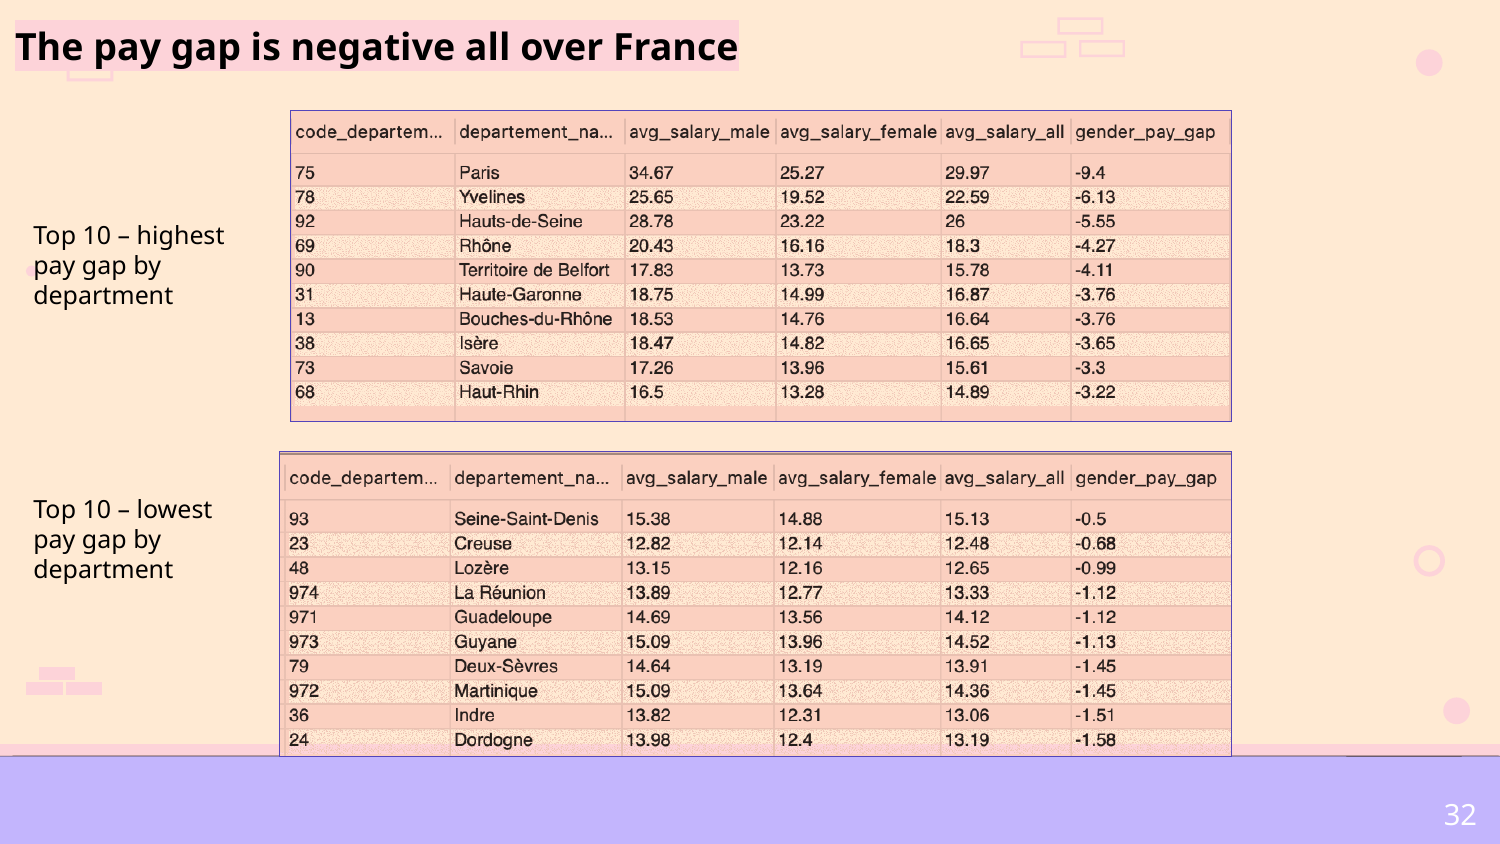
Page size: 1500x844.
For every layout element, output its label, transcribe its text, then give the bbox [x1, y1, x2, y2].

picture [279, 451, 1232, 757]
text_box Top 10 – lowest pay gap by department [18, 486, 253, 592]
text_box 32 [1429, 788, 1493, 839]
title The pay gap is negative all over France [0, 10, 1500, 79]
text_box Top 10 – highest pay gap by department [18, 212, 253, 317]
picture [289, 110, 1232, 423]
